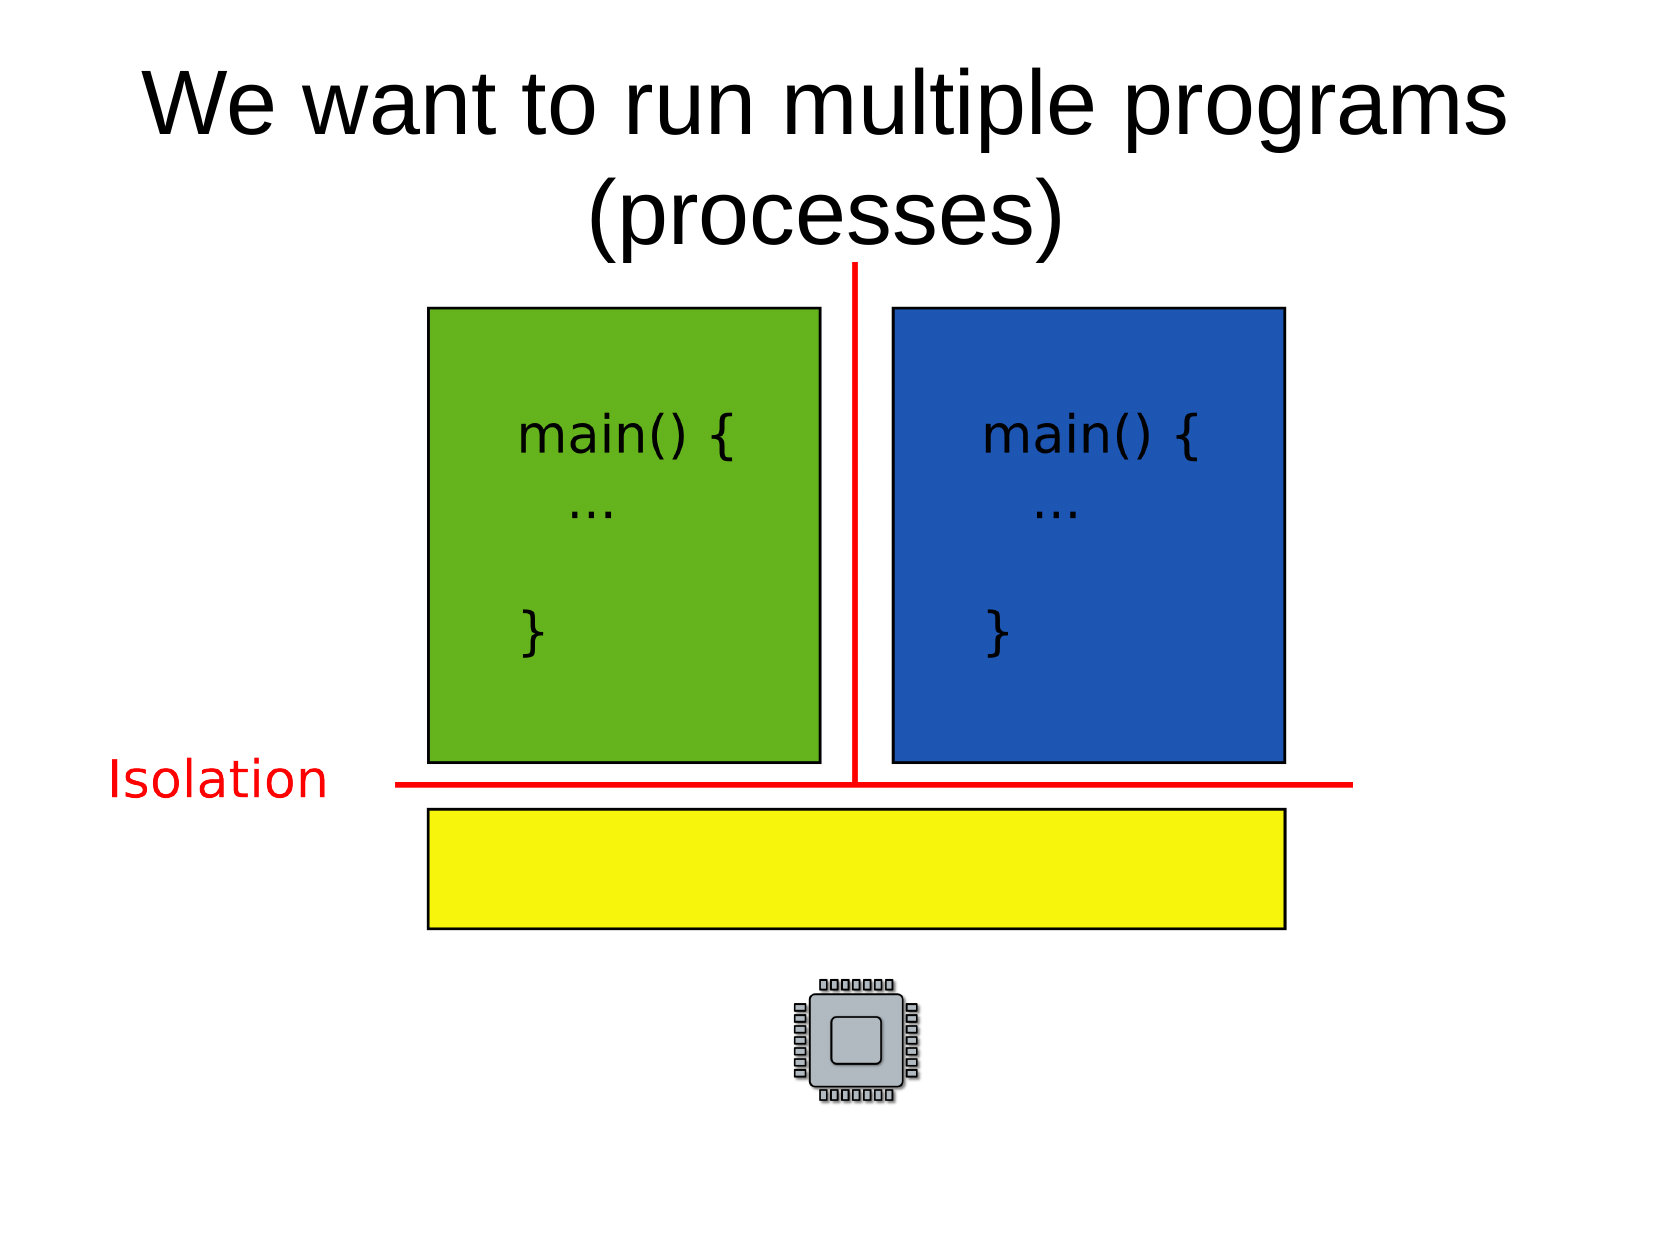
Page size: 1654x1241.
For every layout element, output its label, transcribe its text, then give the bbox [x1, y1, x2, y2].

title We want to run multiple programs (processes) [82, 49, 1571, 257]
picture [112, 262, 1353, 1114]
